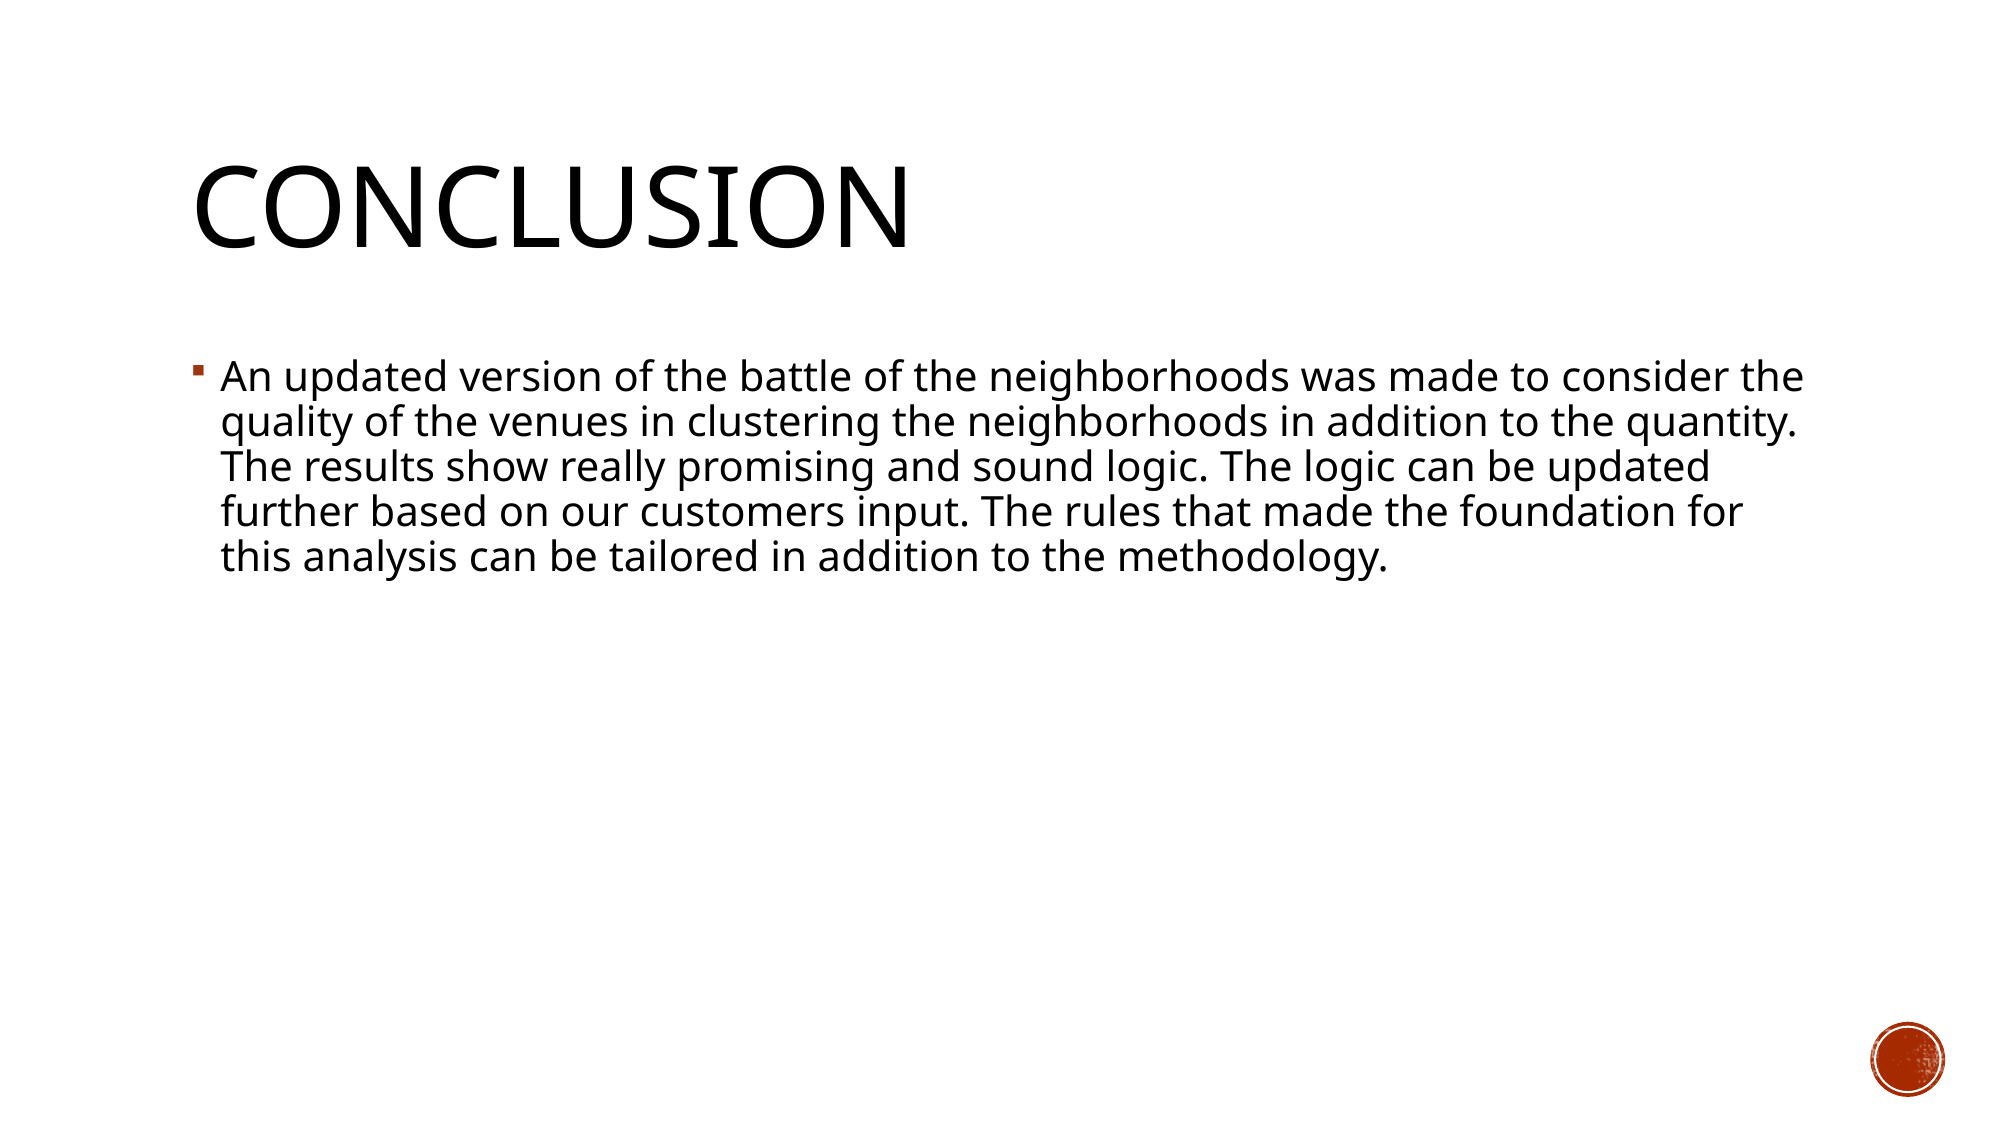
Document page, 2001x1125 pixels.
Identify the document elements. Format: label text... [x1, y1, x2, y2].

title Conclusion [175, 79, 1826, 344]
list An updated version of the battle of the neighborhoods was made to consider the quality of the venues in clustering the neighborhoods in addition to the quantity. The results show really promising and sound logic. The logic can be updated further based on our customers input. The rules that made the foundation for this analysis can be tailored in addition to the methodology. [175, 348, 1826, 1013]
